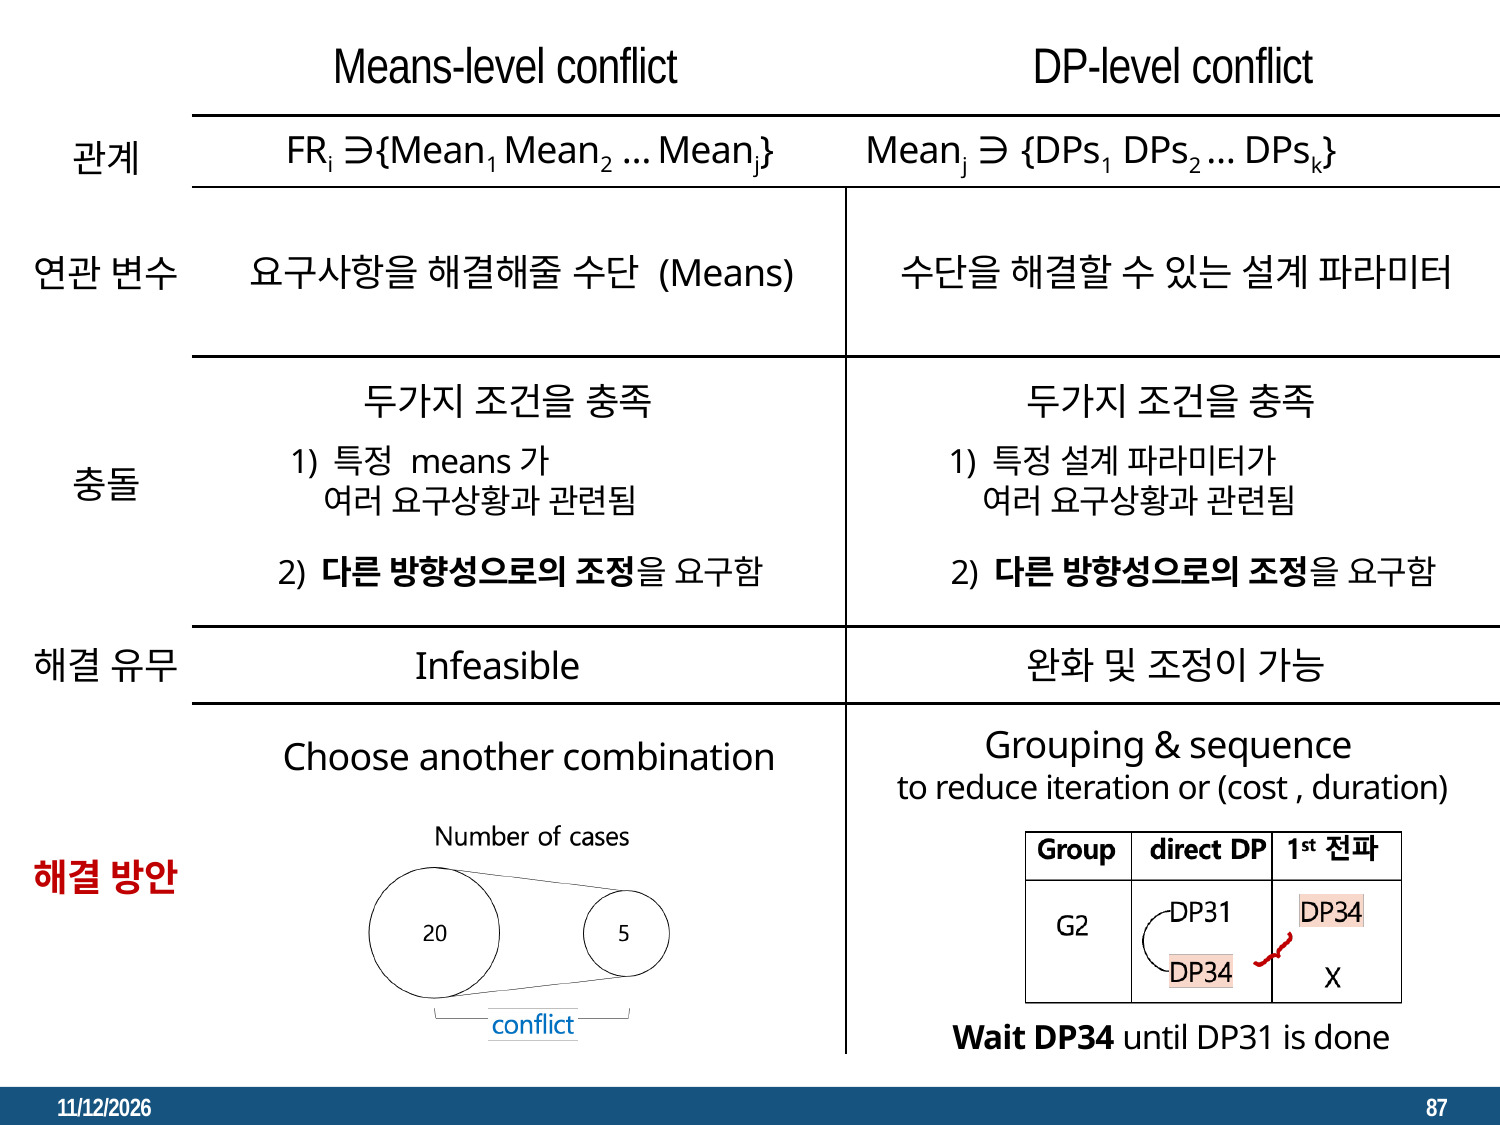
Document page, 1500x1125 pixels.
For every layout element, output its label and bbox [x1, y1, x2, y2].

text_box [899, 249, 1455, 295]
text_box [317, 29, 742, 99]
text_box [865, 126, 1346, 178]
text_box [72, 134, 141, 180]
picture [1019, 821, 1402, 1020]
text_box [363, 378, 654, 424]
text_box [950, 551, 1490, 592]
text_box [948, 440, 1368, 521]
text_box [249, 249, 795, 295]
slide_number [42, 1086, 380, 1125]
text_box [277, 551, 817, 592]
text_box [285, 125, 784, 178]
text_box [849, 642, 1500, 688]
text_box [33, 854, 180, 900]
text_box [415, 642, 581, 688]
text_box [896, 720, 1450, 806]
text_box [33, 249, 180, 296]
slide_number [1125, 1086, 1464, 1125]
text_box [33, 642, 180, 688]
text_box [282, 733, 777, 779]
text_box [191, 186, 1500, 1057]
text_box [72, 460, 141, 506]
text_box [845, 29, 1500, 99]
text_box [289, 440, 709, 521]
picture [368, 812, 670, 1055]
